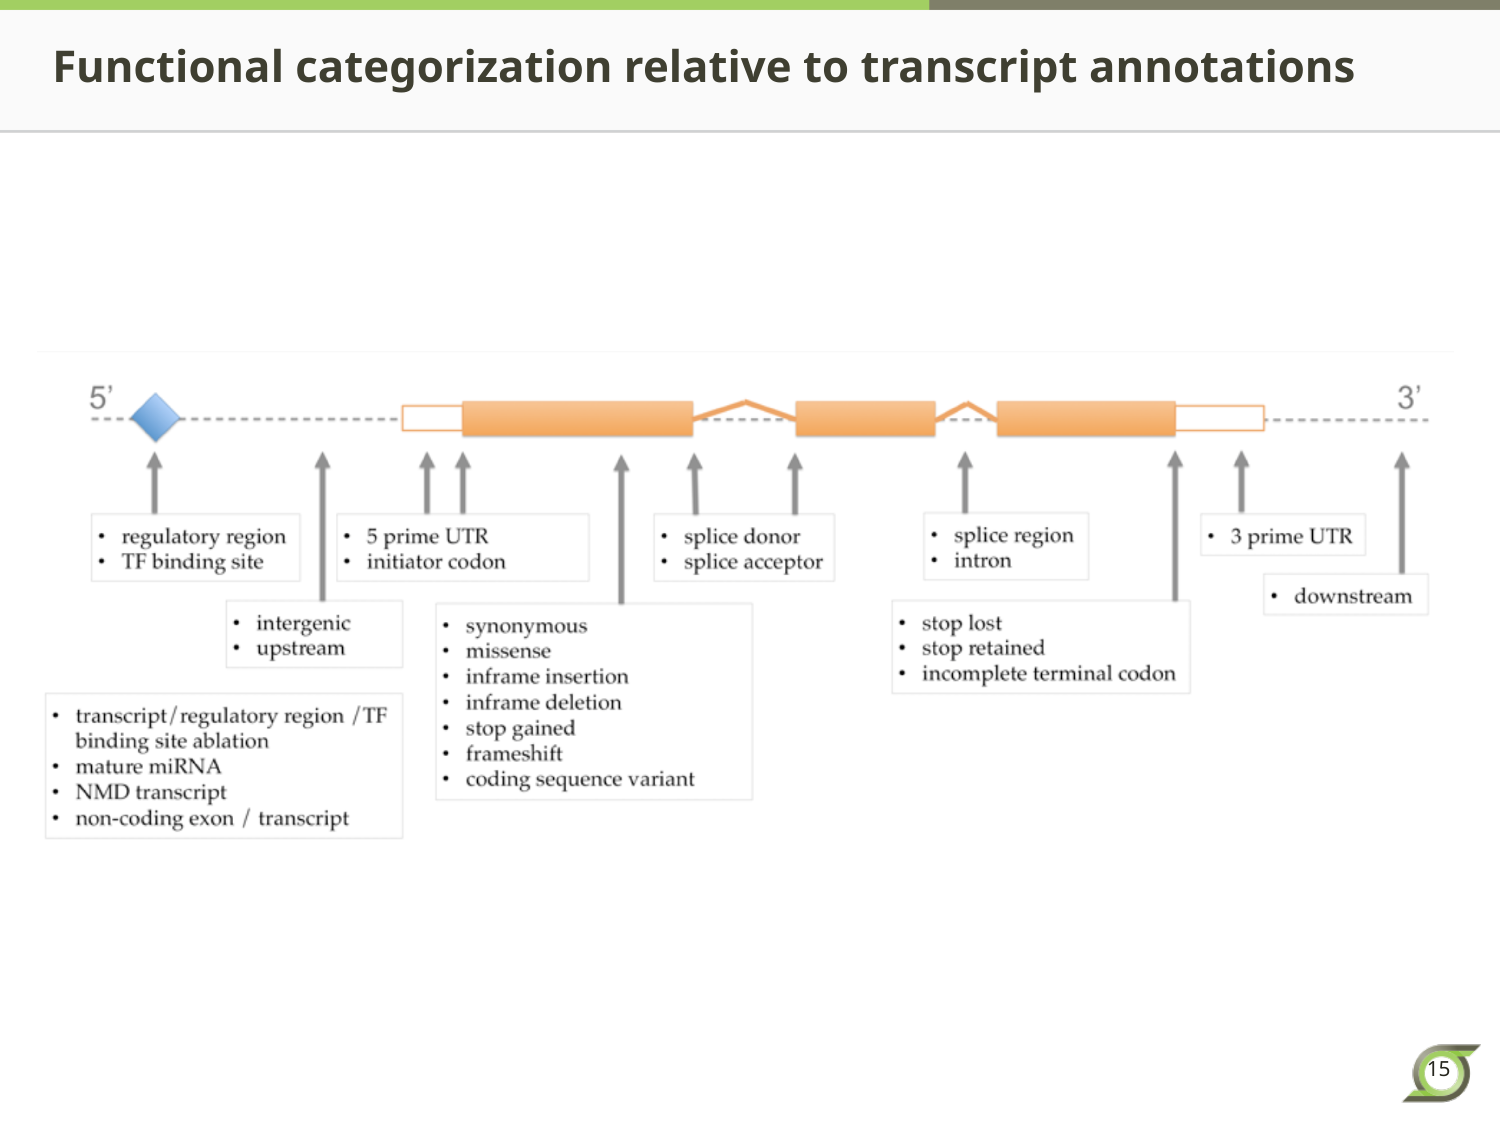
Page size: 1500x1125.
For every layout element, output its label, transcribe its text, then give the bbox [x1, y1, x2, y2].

title Functional categorization relative to transcript annotations [37, 18, 1454, 112]
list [36, 166, 1455, 1007]
